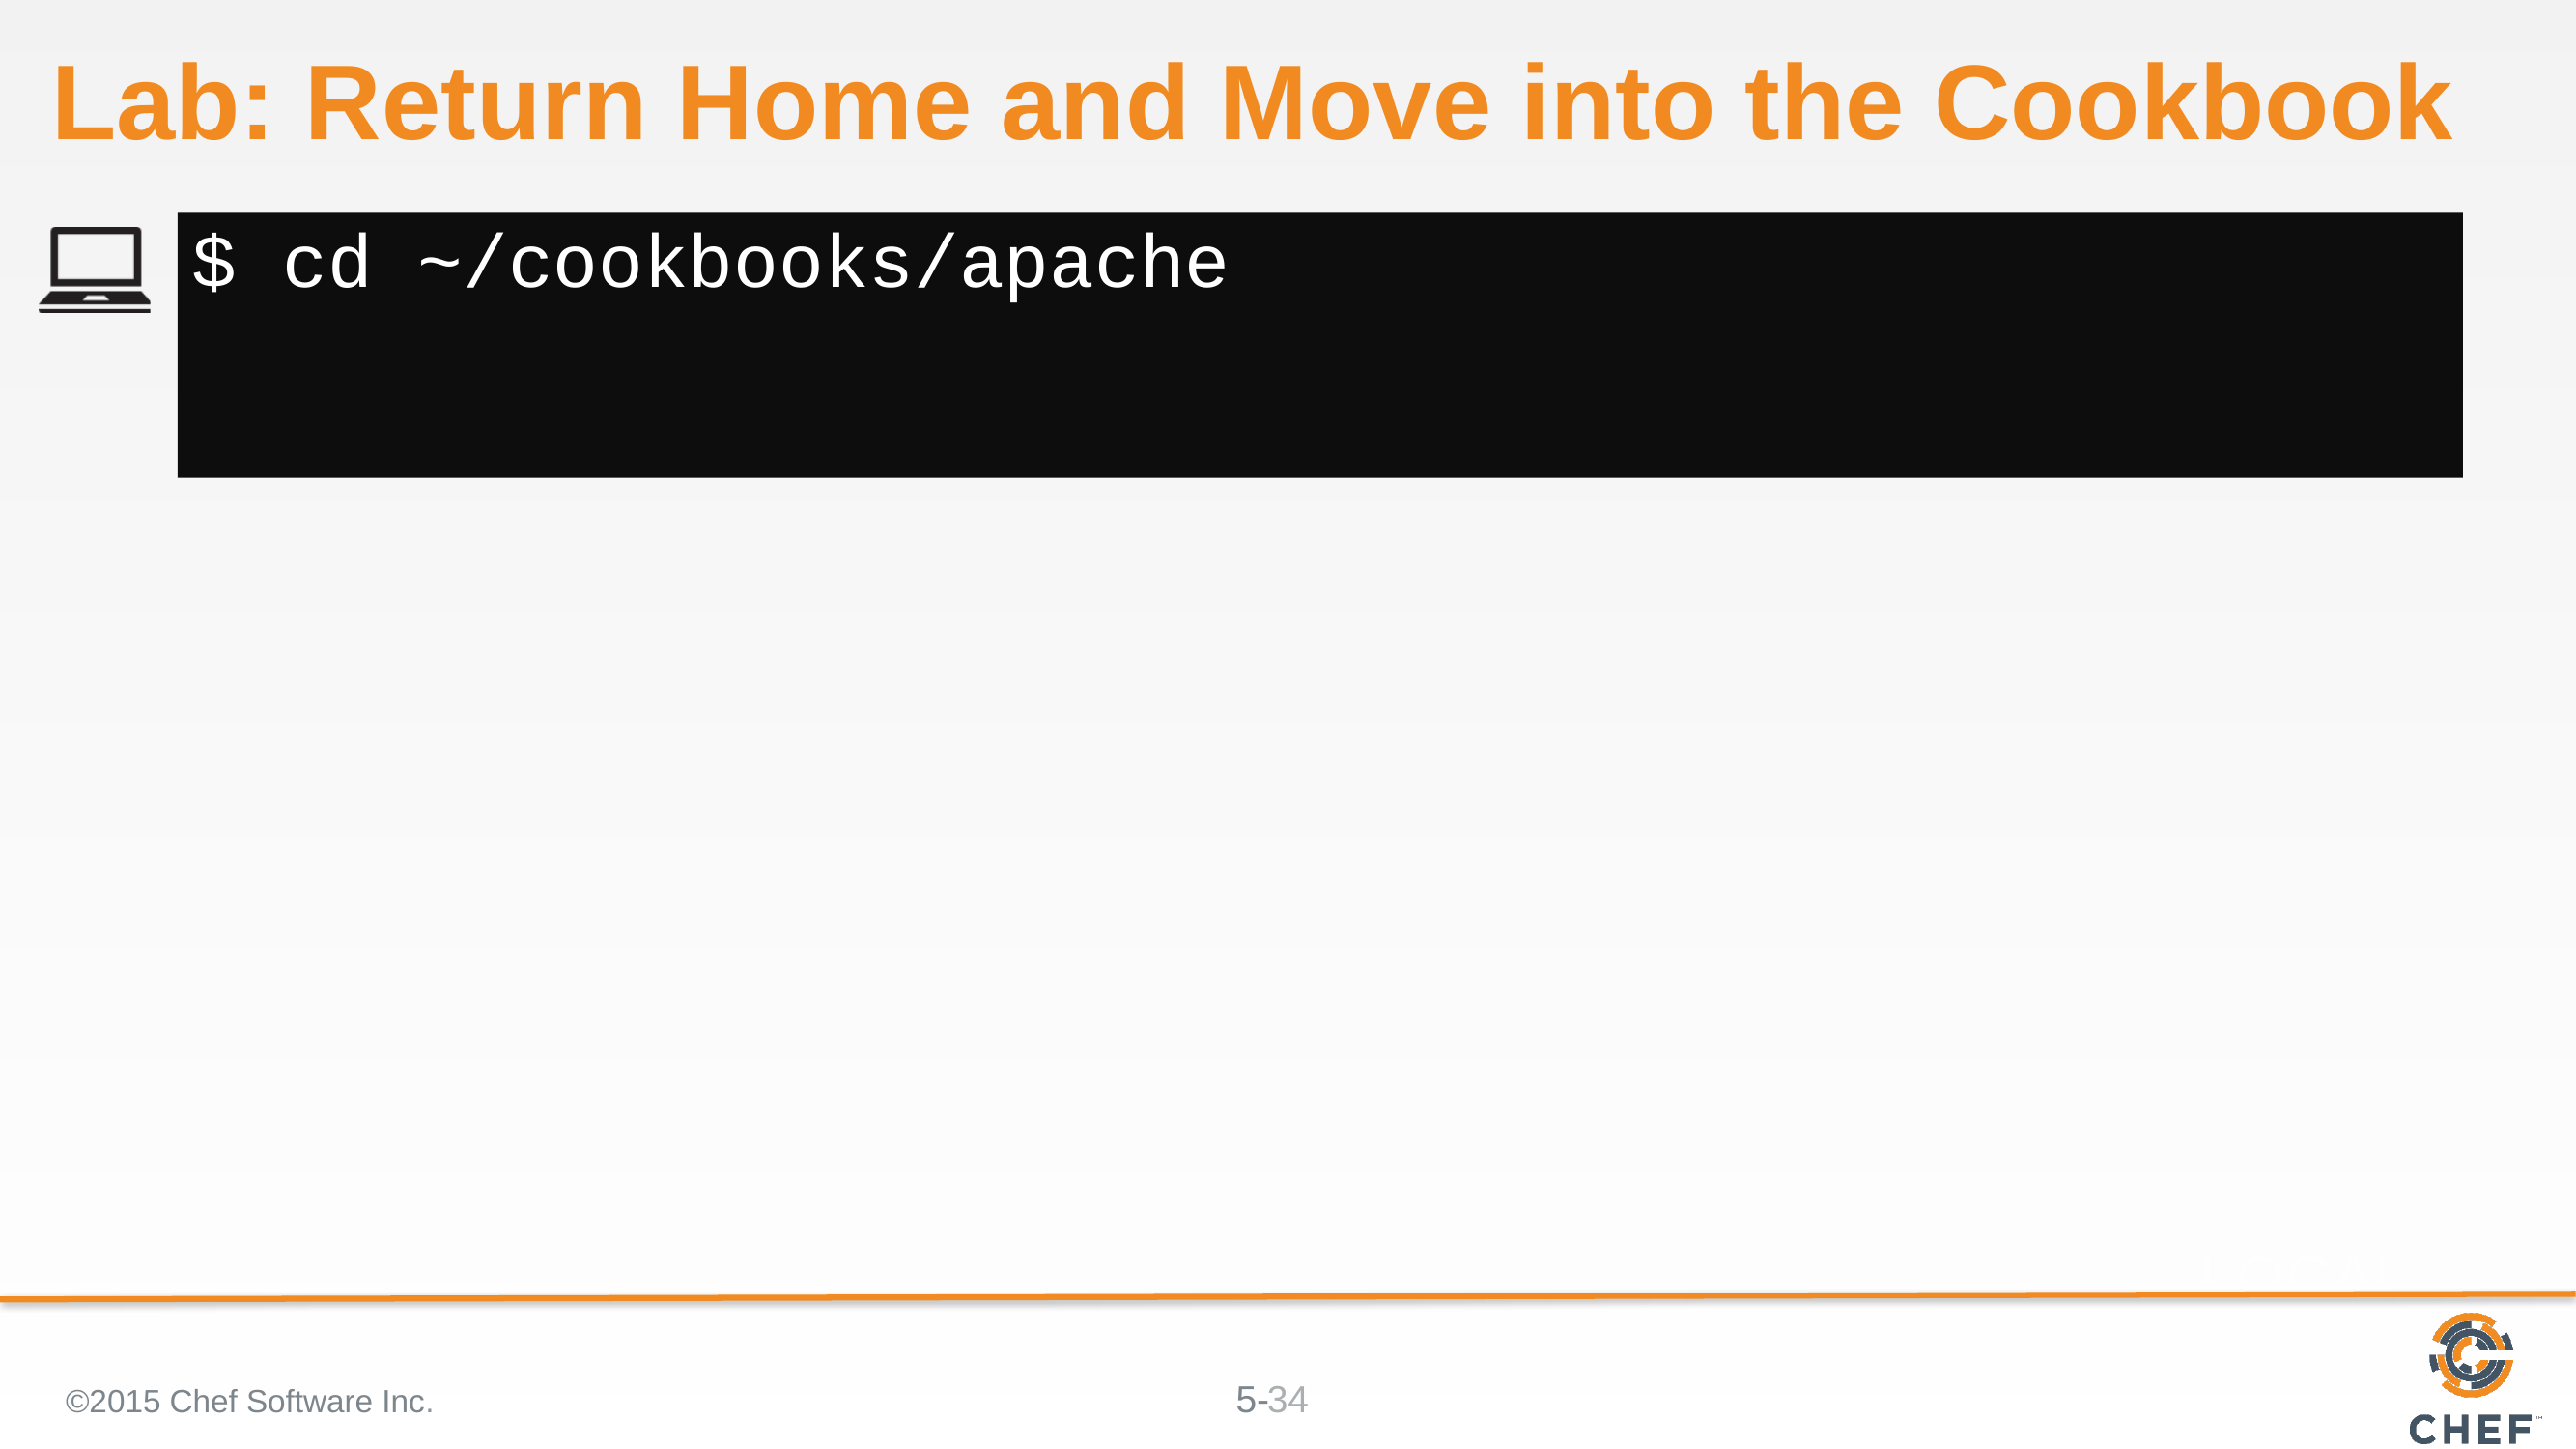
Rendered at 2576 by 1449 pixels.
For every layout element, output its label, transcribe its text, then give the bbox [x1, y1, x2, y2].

footer ©2015 Chef Software Inc. [51, 1359, 952, 1440]
title Lab: Return Home and Move into the Cookbook [51, 48, 2539, 188]
list $ cd ~/cookbooks/apache [177, 212, 2463, 478]
slide_number 34 [998, 1359, 1578, 1437]
picture [2399, 1297, 2550, 1449]
